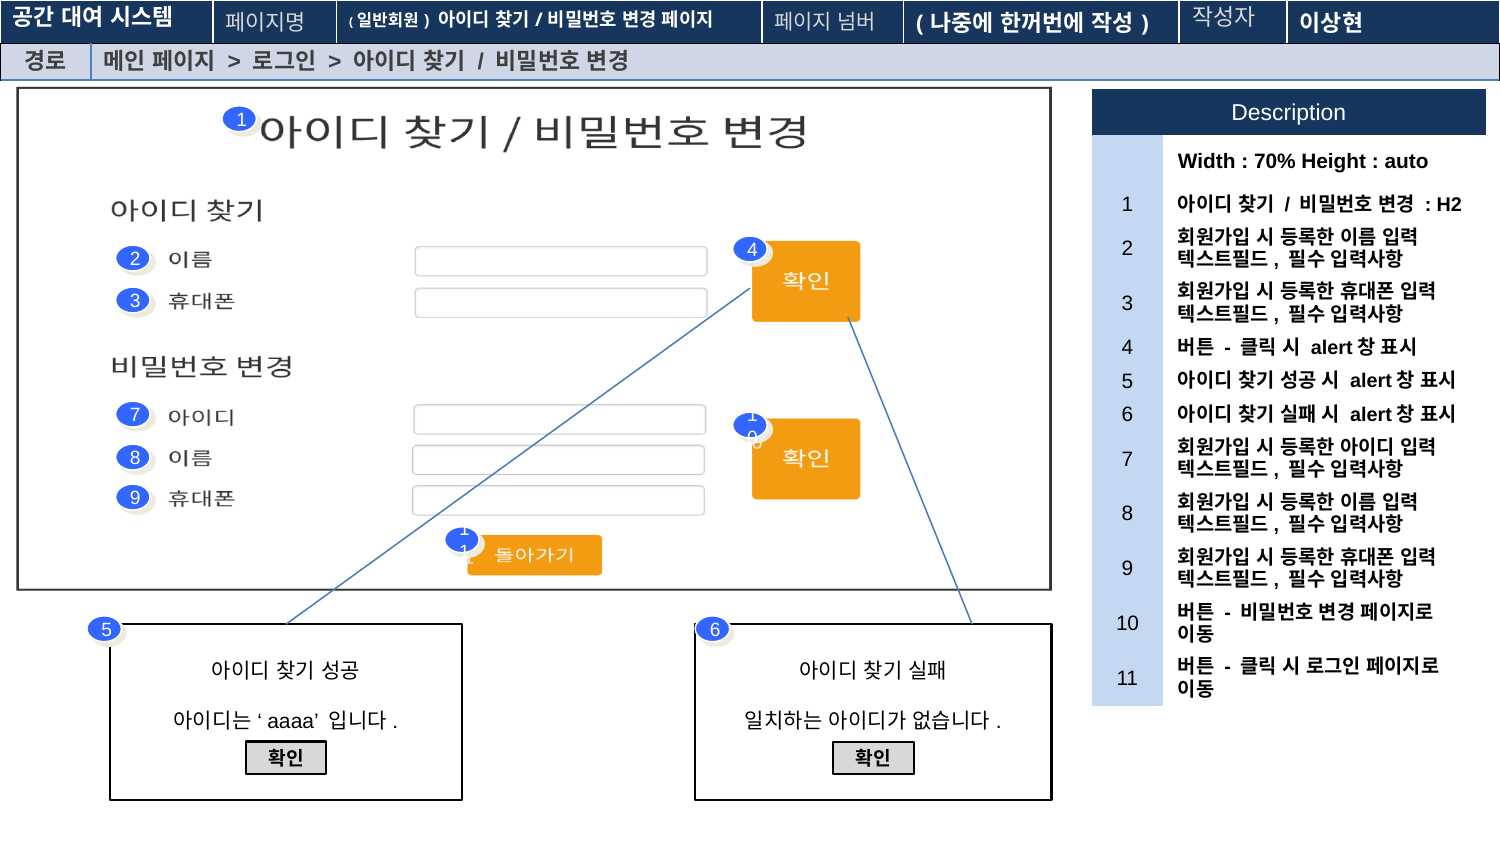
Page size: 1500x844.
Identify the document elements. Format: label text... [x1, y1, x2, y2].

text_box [285, 287, 751, 625]
table_header 페이지명 [214, 1, 336, 43]
table_cell [1092, 135, 1163, 187]
table_cell 회원가입 시 등록한 이름 입력 텍스트필드, 필수 입력사항 [1163, 486, 1486, 541]
table_cell 회원가입 시 등록한 이름 입력 텍스트필드, 필수 입력사항 [1163, 221, 1486, 276]
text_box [109, 623, 463, 800]
table_cell 7 [1092, 431, 1163, 486]
table_cell 버튼 - 비밀번호 변경 페이지로 이동 [1163, 596, 1486, 651]
table_cell 경로 [1, 44, 90, 79]
table_cell 아이디 찾기 / 비밀번호 변경 : H2 [1163, 187, 1486, 221]
table_cell 2 [1092, 221, 1163, 276]
table_cell 아이디 찾기 성공 시 alert창 표시 [1163, 364, 1486, 398]
table_cell 5 [1092, 364, 1163, 398]
table_cell Width : 70% Height : auto [1163, 135, 1486, 187]
table_header Description [1092, 89, 1486, 135]
table_cell 1 [1092, 187, 1163, 221]
table_header (일반회원) 아이디 찾기/비밀번호 변경 페이지 [337, 1, 761, 43]
table_cell 3 [1092, 276, 1163, 331]
table_cell 회원가입 시 등록한 휴대폰 입력 텍스트필드, 필수 입력사항 [1163, 276, 1486, 331]
table_cell 8 [1092, 486, 1163, 541]
table_cell 버튼 - 클릭 시 alert창 표시 [1163, 331, 1486, 364]
table_cell 버튼 - 클릭 시 로그인 페이지로 이동 [1163, 651, 1486, 706]
table_cell 4 [1092, 331, 1163, 364]
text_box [694, 624, 1052, 801]
table_cell 11 [1092, 651, 1163, 706]
table_header 이상현 [1288, 1, 1499, 43]
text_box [847, 316, 973, 625]
picture [16, 86, 1053, 592]
table_cell 10 [1092, 596, 1163, 651]
table_cell 9 [1092, 541, 1163, 596]
table_cell 아이디 찾기 실패 시 alert창 표시 [1163, 398, 1486, 431]
text_box 5 [86, 615, 119, 642]
table_header 페이지 넘버 [763, 1, 903, 43]
table_header 공간 대여 시스템 [1, 1, 212, 43]
table_cell 6 [1092, 398, 1163, 431]
table_header 작성자 [1180, 1, 1286, 43]
table_cell 회원가입 시 등록한 아이디 입력 텍스트필드, 필수 입력사항 [1163, 431, 1486, 486]
table_cell 메인 페이지 > 로그인 > 아이디 찾기 / 비밀번호 변경 [92, 44, 1499, 79]
table_cell 회원가입 시 등록한 휴대폰 입력 텍스트필드, 필수 입력사항 [1163, 541, 1486, 596]
table_header (나중에 한꺼번에 작성) [904, 1, 1178, 43]
